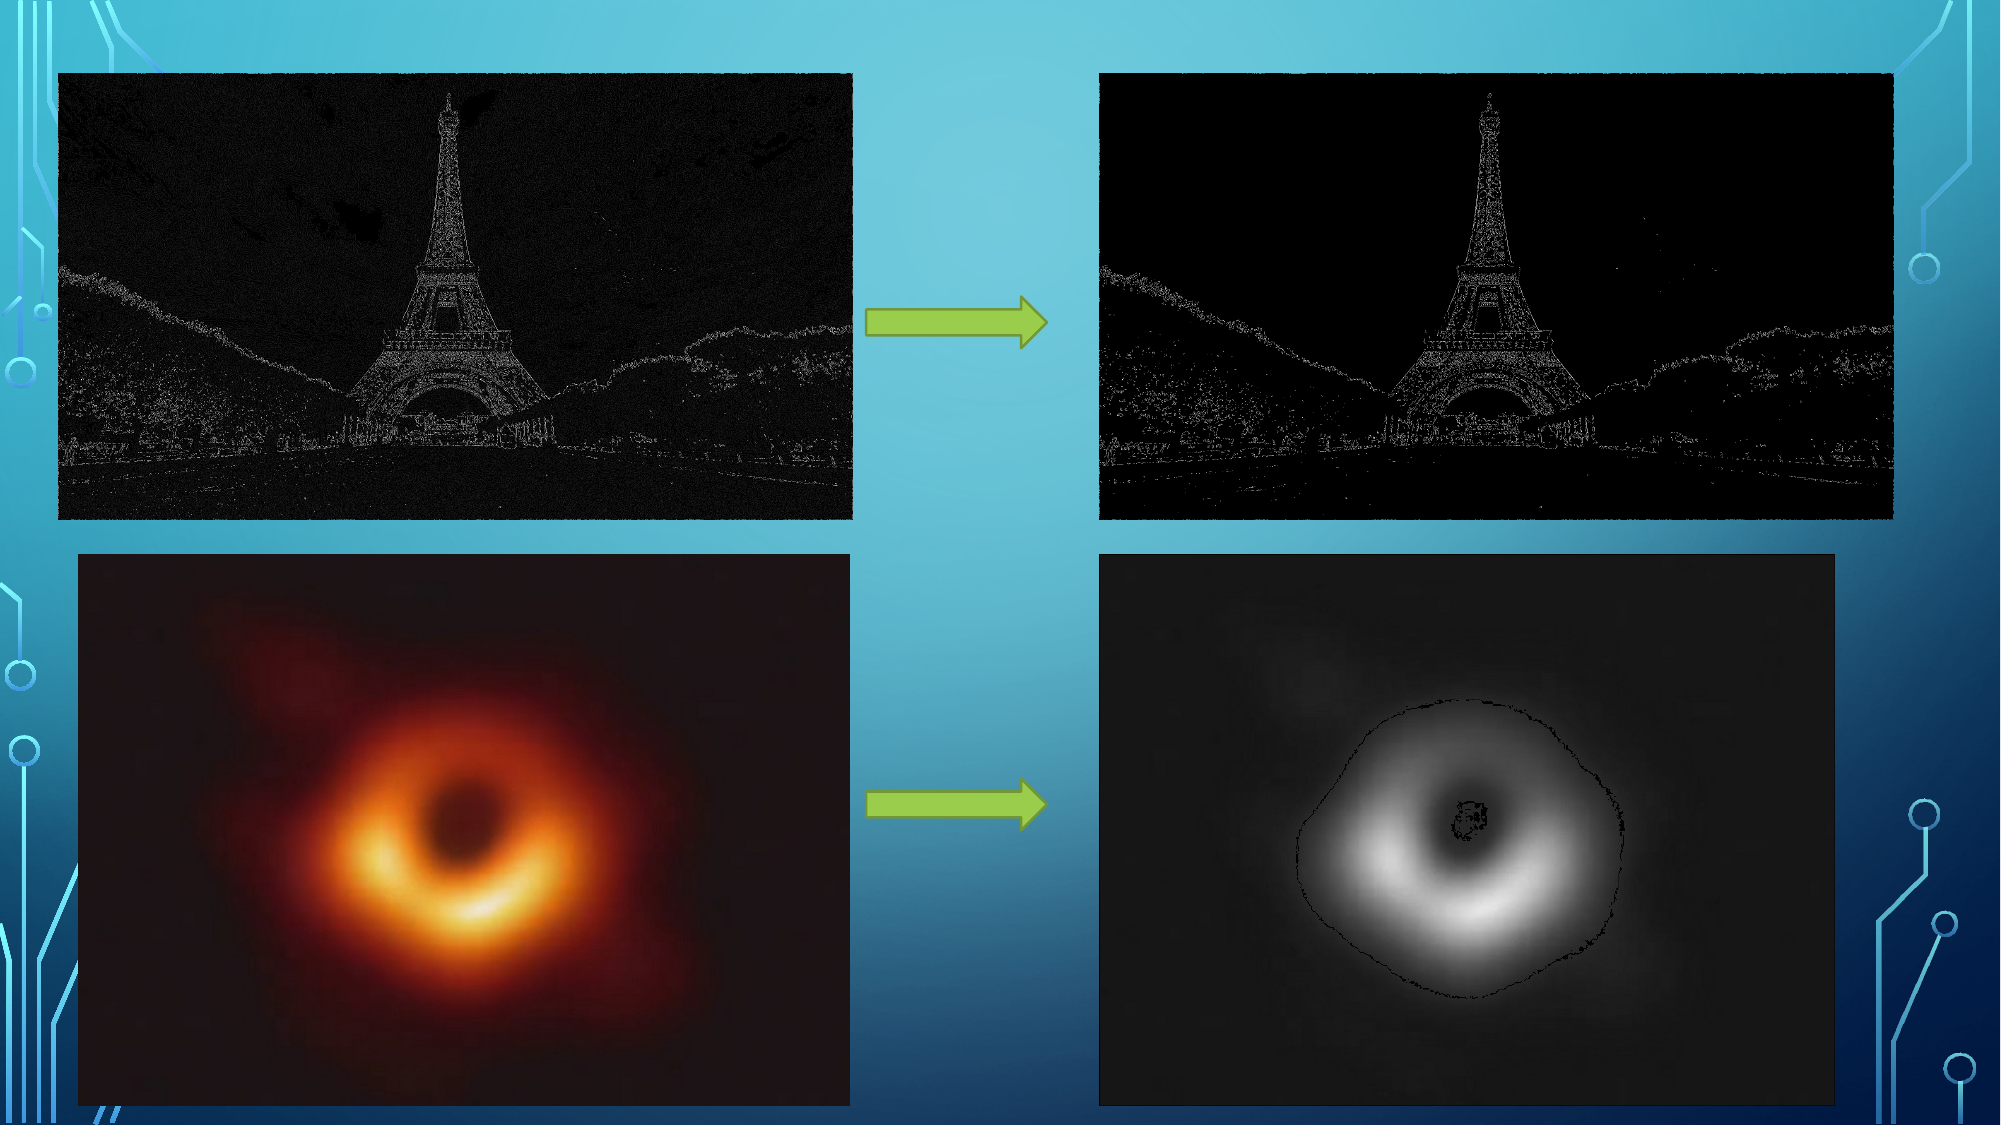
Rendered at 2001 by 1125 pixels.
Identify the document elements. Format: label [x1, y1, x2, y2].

picture [1099, 554, 1835, 1106]
picture [77, 554, 850, 1106]
text_box [864, 777, 1048, 832]
text_box [864, 295, 1048, 350]
picture [1099, 73, 1894, 520]
picture [58, 73, 853, 520]
